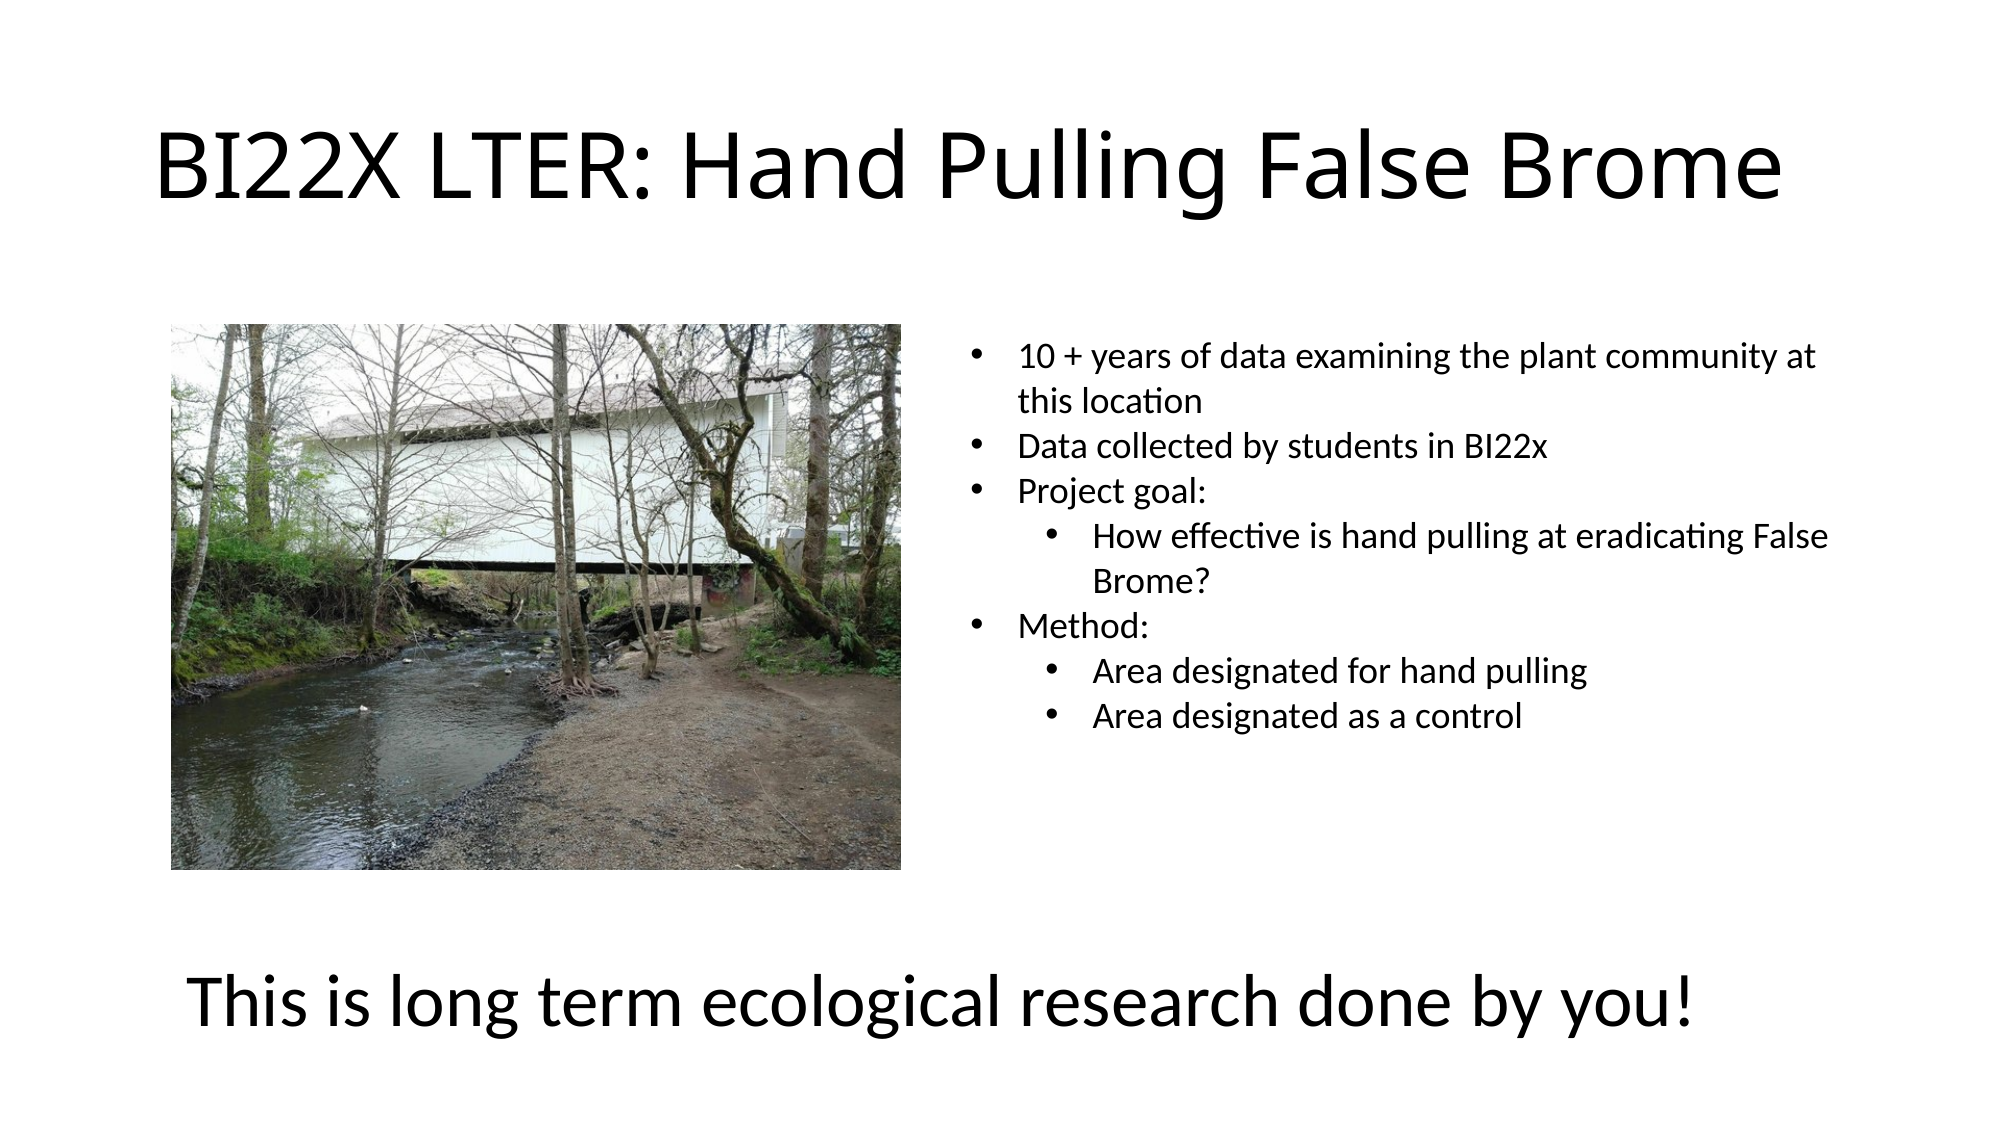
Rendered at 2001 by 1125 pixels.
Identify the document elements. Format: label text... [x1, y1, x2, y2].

picture [171, 324, 901, 870]
text_box 10 + years of data examining the plant community at this location Data collected by students in BI22x Project goal: How effective is hand pulling at eradicating False Brome? Method: Area designated for hand pulling Area designated as a control [955, 324, 1863, 744]
title BI22X LTER: Hand Pulling False Brome [137, 59, 1863, 278]
text_box This is long term ecological research done by you! [171, 943, 1833, 1049]
